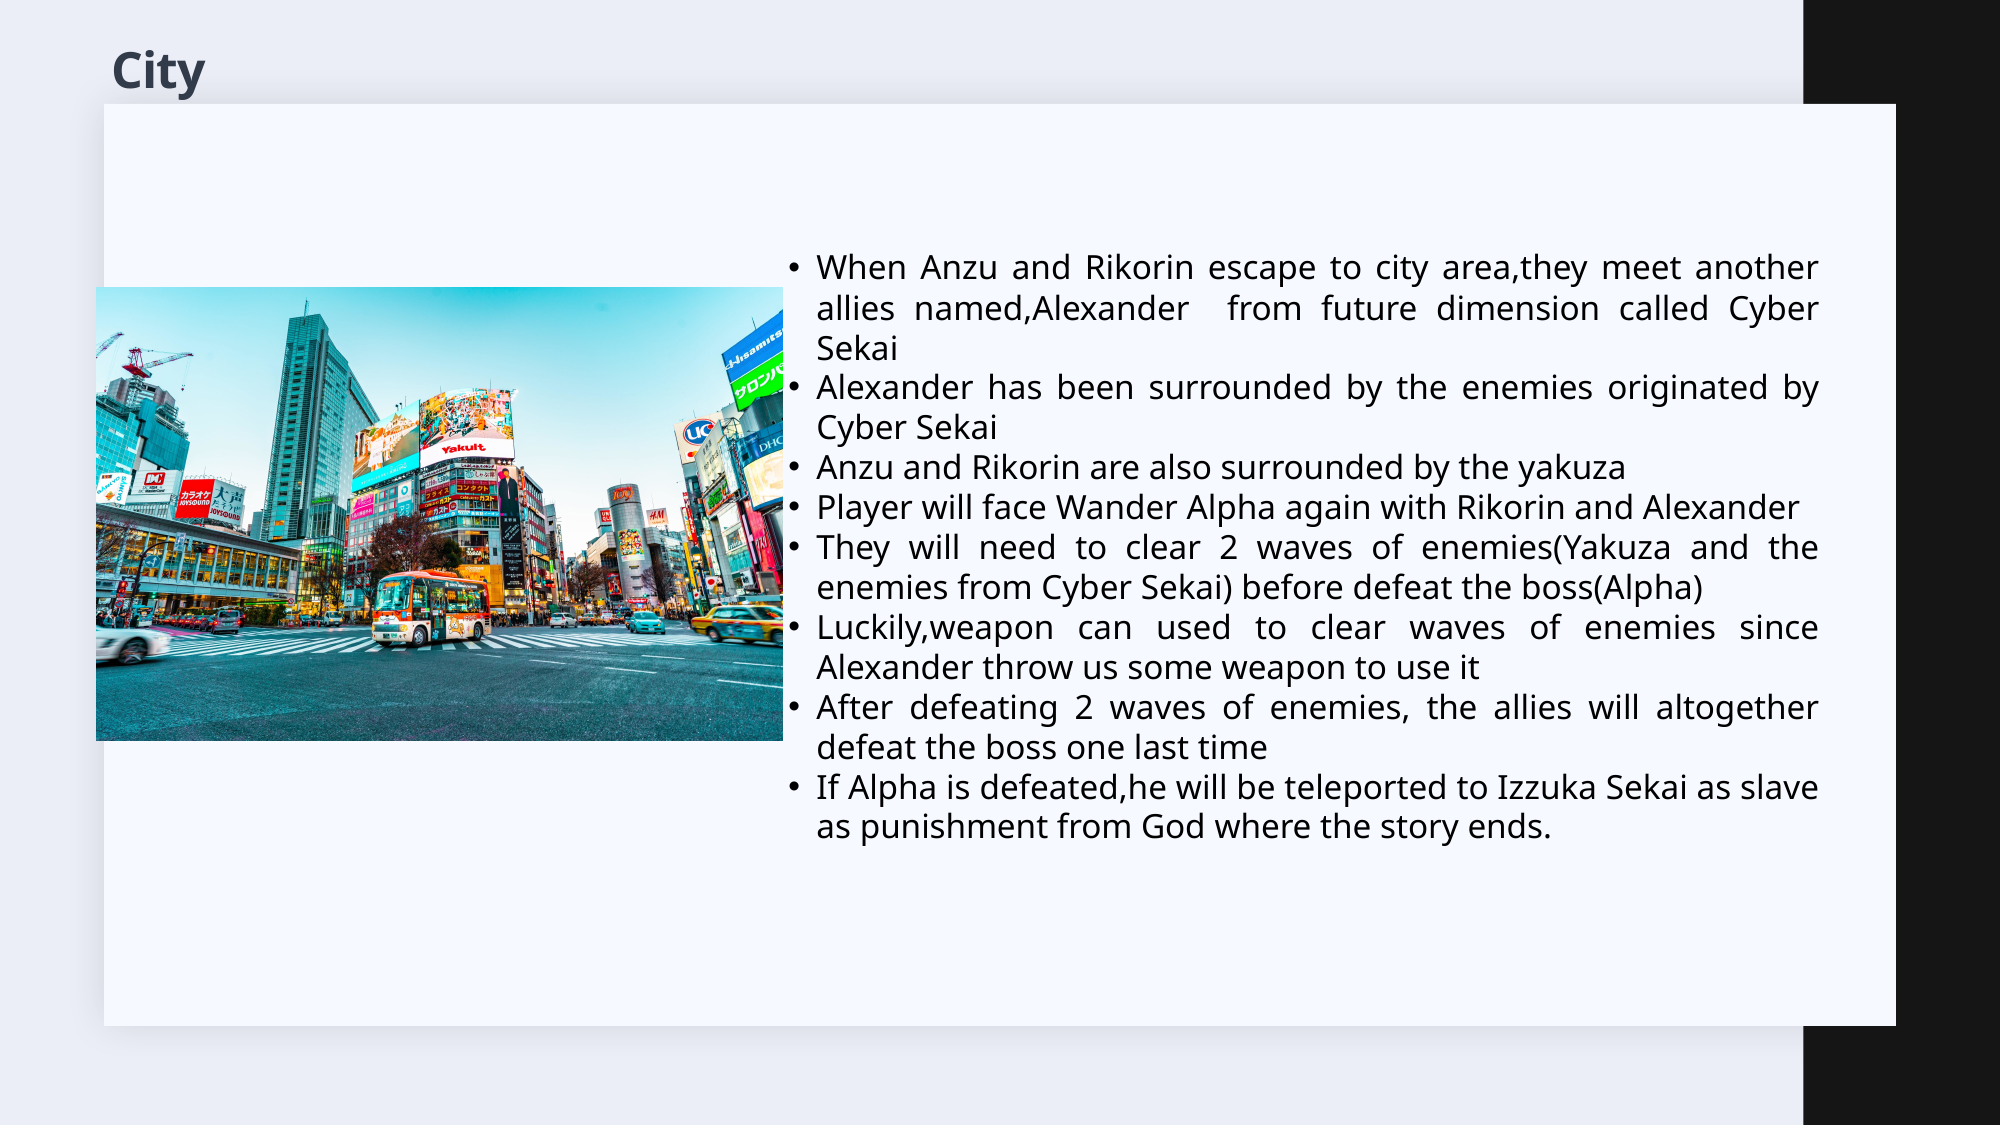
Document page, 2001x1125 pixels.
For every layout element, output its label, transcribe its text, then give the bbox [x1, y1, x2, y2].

picture [96, 286, 783, 742]
text_box When Anzu and Rikorin escape to city area,they meet another allies named,Alexander from future dimension called Cyber Sekai Alexander has been surrounded by the enemies originated by Cyber Sekai Anzu and Rikorin are also surrounded by the yakuza Player will face Wander Alpha again with Rikorin and Alexander They will need to clear 2 waves of enemies(Yakuza and the enemies from Cyber Sekai) before defeat the boss(Alpha) Luckily,weapon can used to clear waves of enemies since Alexander throw us some weapon to use it After defeating 2 waves of enemies, the allies will altogether defeat the boss one last time If Alpha is defeated,he will be teleported to Izzuka Sekai as slave as punishment from God where the story ends. [773, 239, 1836, 1023]
title City [96, 27, 1358, 99]
